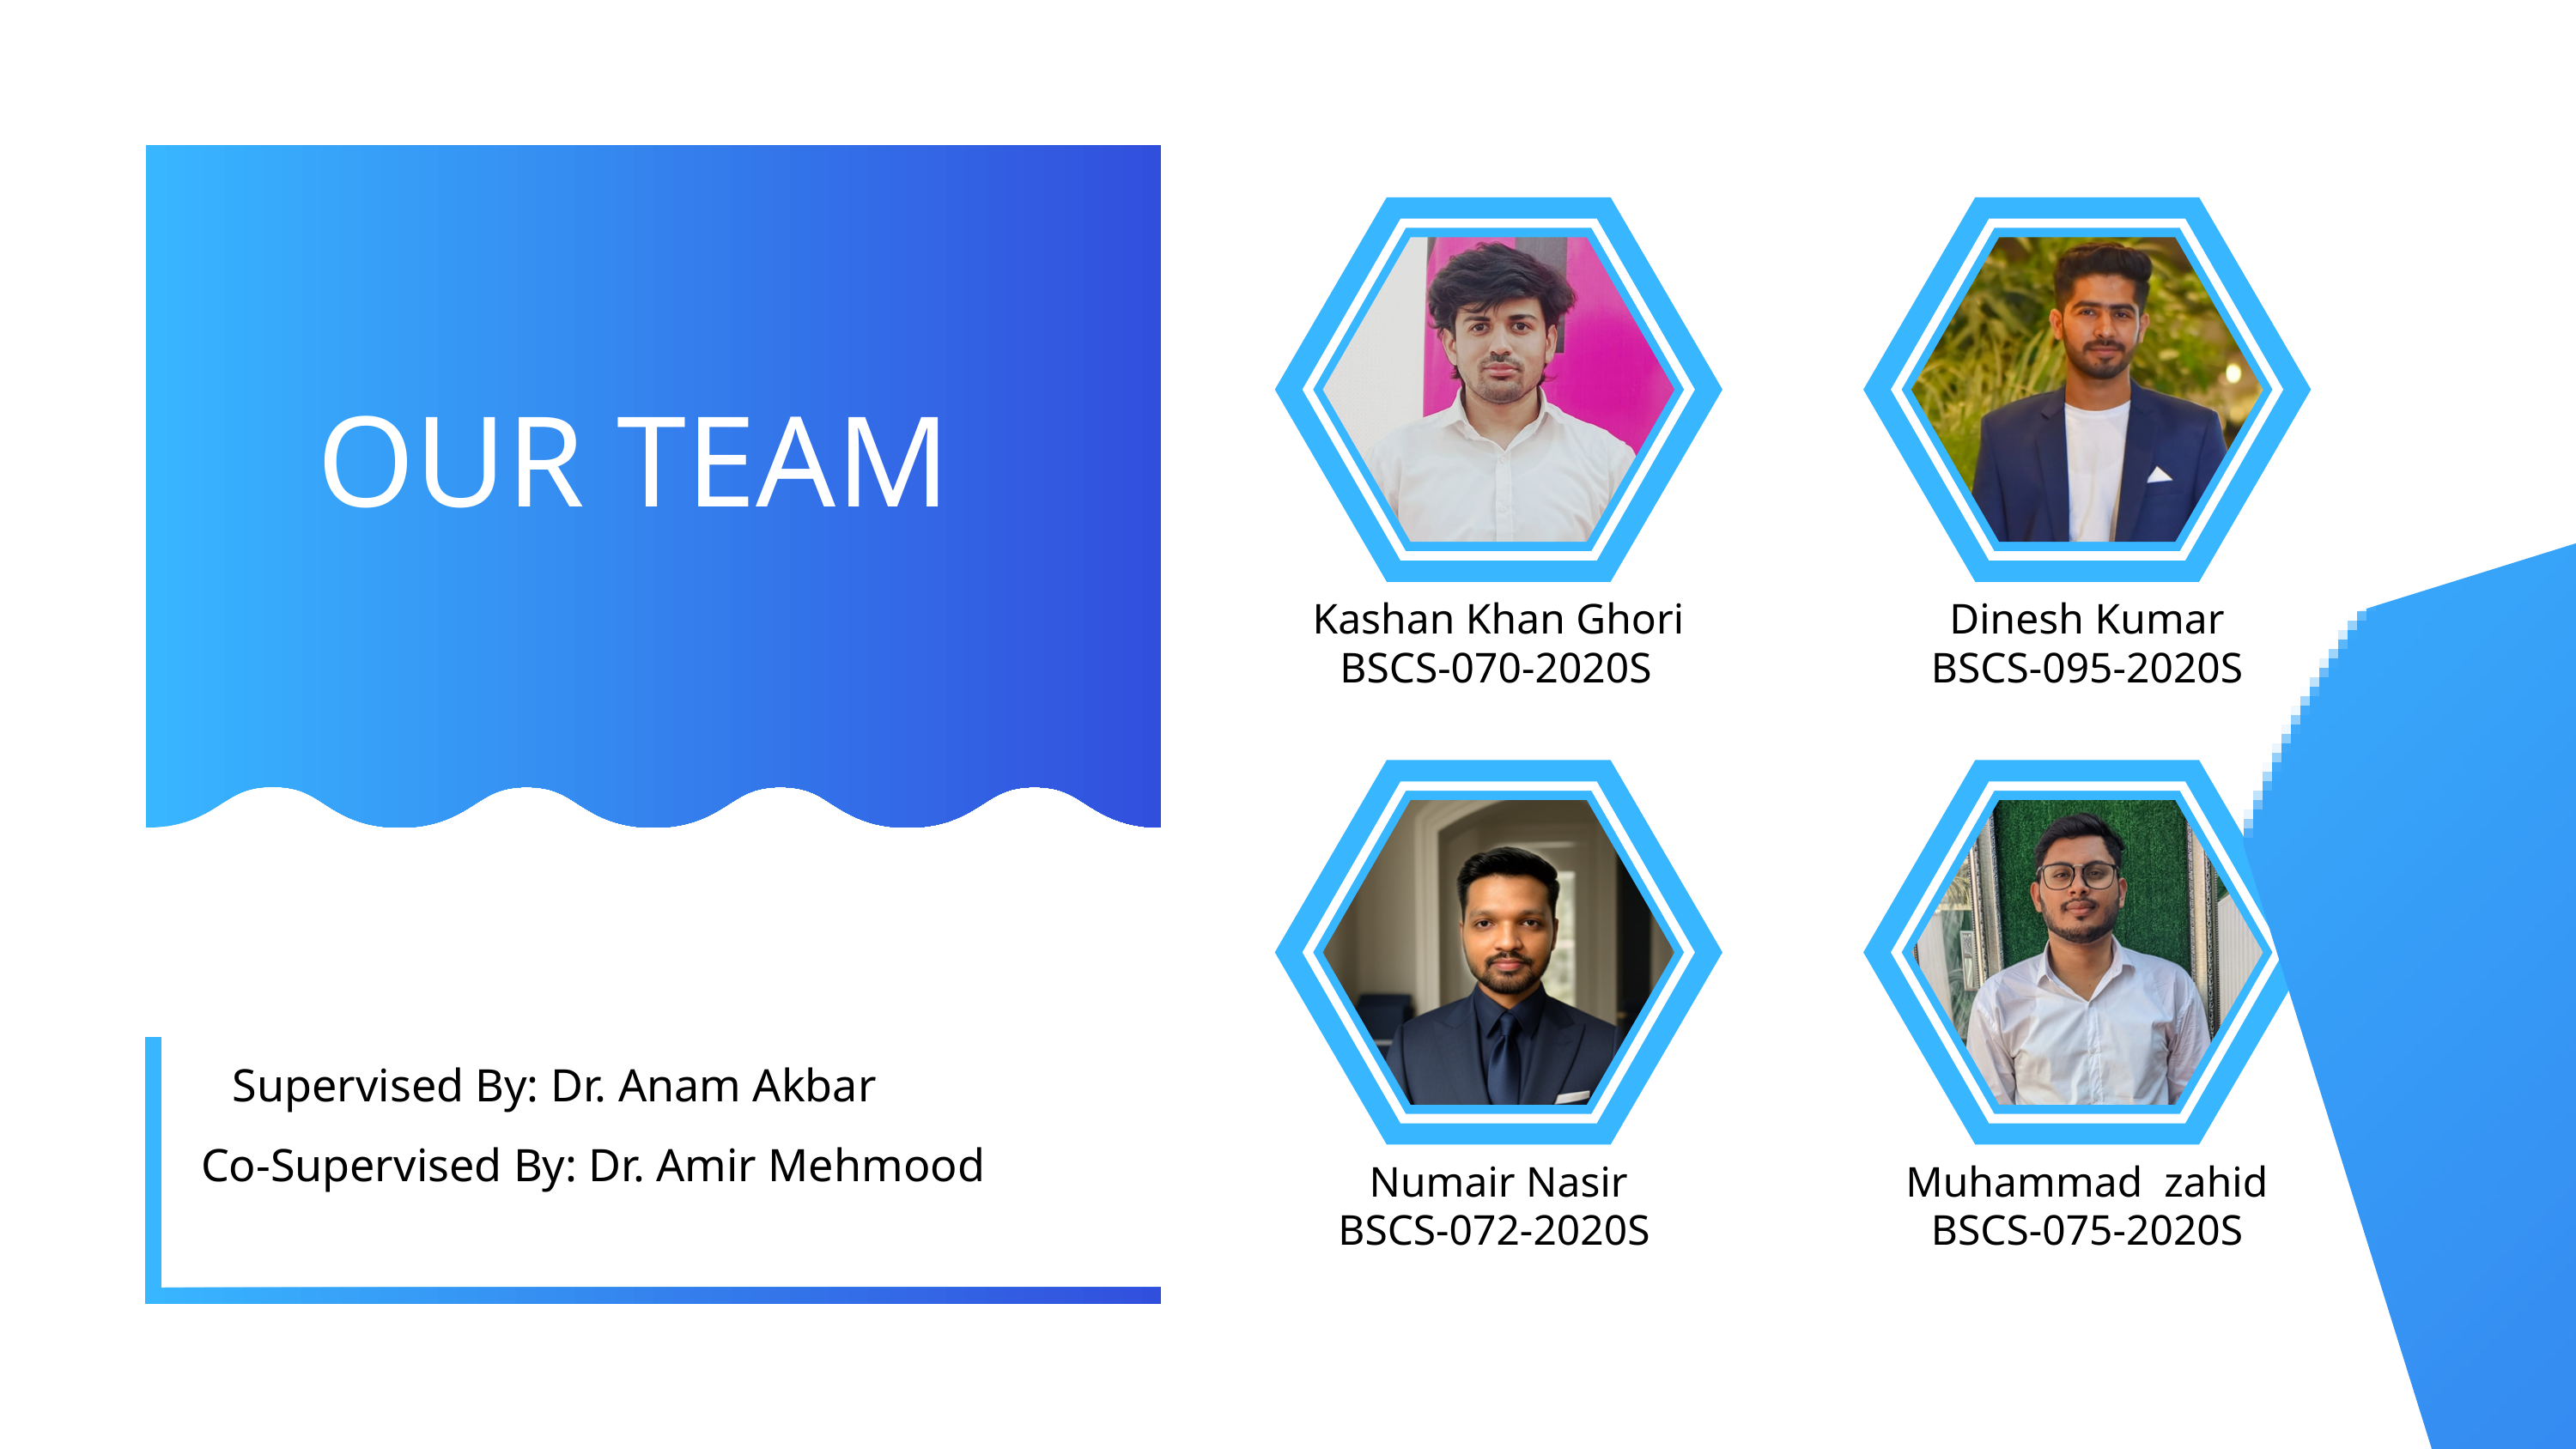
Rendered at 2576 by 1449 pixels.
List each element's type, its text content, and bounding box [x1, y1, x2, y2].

text_box Supervised By: Dr. Anam Akbar [182, 1048, 514, 1112]
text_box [1911, 799, 2263, 1106]
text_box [1322, 237, 1675, 543]
text_box BSCS-075-2020S [1885, 1196, 2289, 1254]
text_box BSCS-072-2020S [1291, 1195, 1697, 1253]
text_box Co-Supervised By: Dr. Amir Mehmood [201, 1128, 514, 1191]
text_box Kashan Khan Ghori [1297, 589, 1701, 643]
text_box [1890, 218, 2284, 561]
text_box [1862, 197, 2312, 582]
text_box [2195, 543, 2576, 1449]
text_box Muhammad zahid [1885, 1152, 2289, 1196]
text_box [519, 662, 787, 1449]
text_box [145, 144, 1162, 841]
text_box BSCS-095-2020S [1885, 633, 2289, 691]
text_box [1302, 218, 1696, 561]
text_box Co-Supervised By: Dr. Amir Mehmood [790, 1128, 1084, 1191]
text_box Supervised By: Dr. Anam Akbar [790, 1048, 927, 1112]
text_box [1274, 760, 1723, 1145]
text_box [1274, 197, 1723, 582]
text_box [1911, 237, 2263, 543]
text_box Dinesh Kumar [1885, 589, 2289, 633]
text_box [1890, 781, 2284, 1124]
text_box BSCS-070-2020S [1293, 633, 1698, 691]
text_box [1302, 781, 1696, 1124]
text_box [1322, 799, 1675, 1106]
text_box Numair Nasir [1297, 1152, 1701, 1206]
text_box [1862, 760, 2312, 1145]
